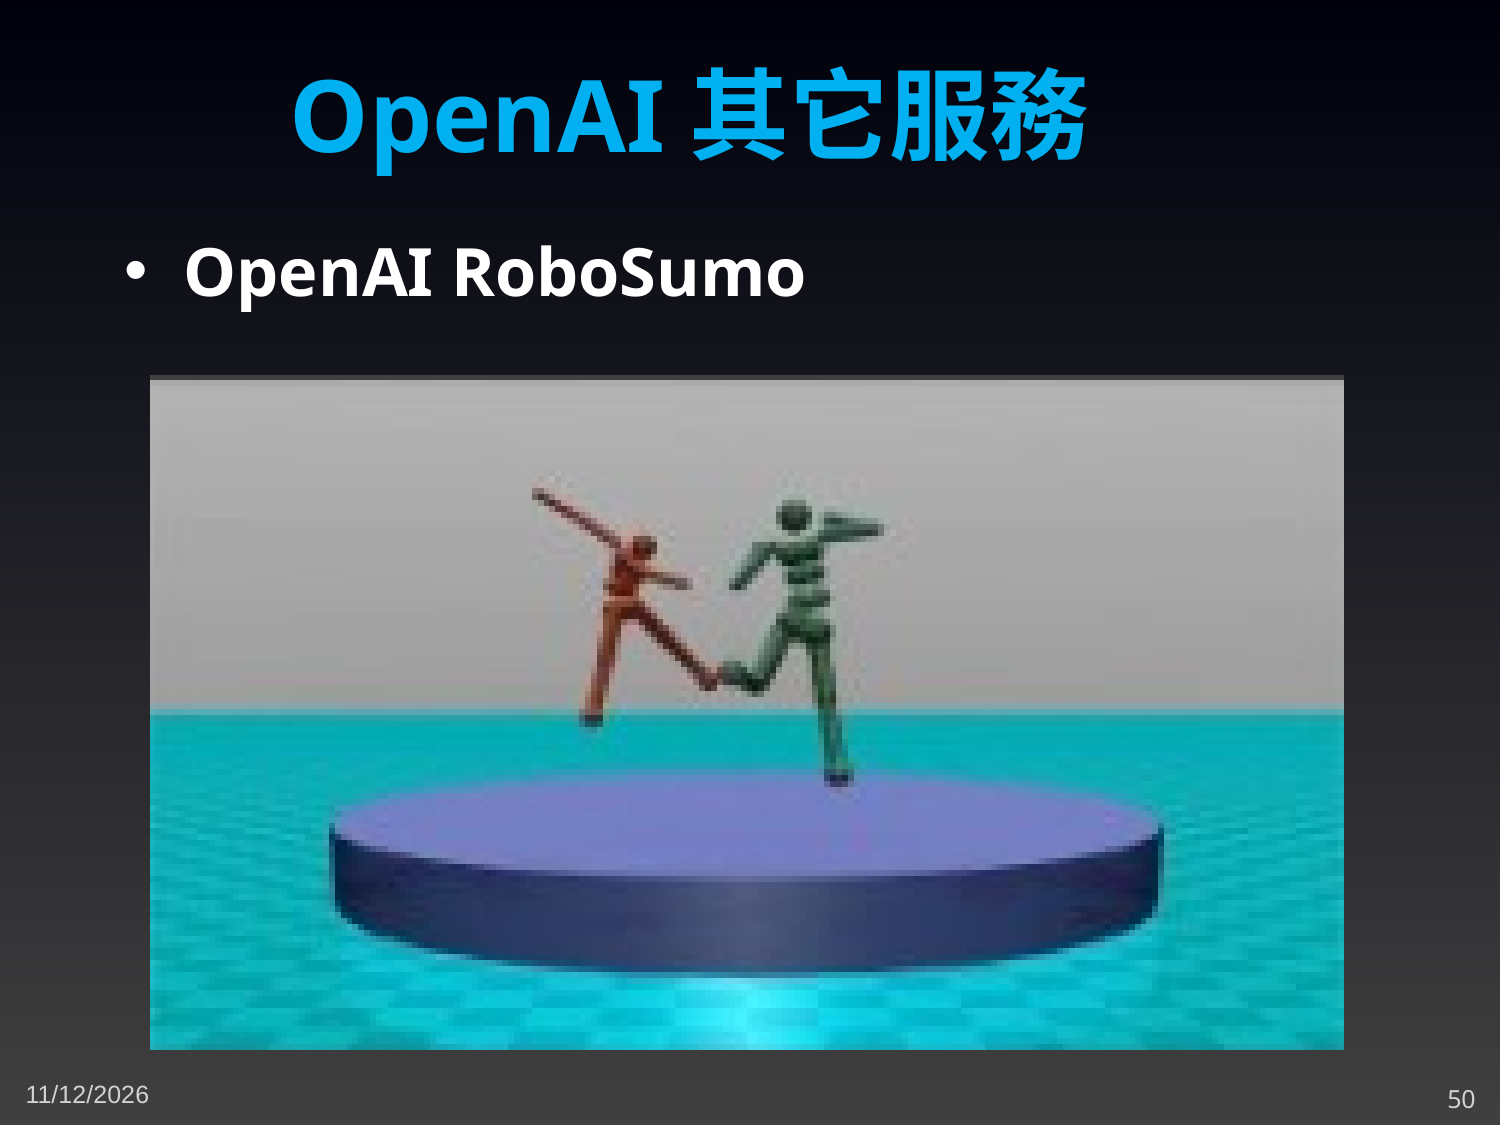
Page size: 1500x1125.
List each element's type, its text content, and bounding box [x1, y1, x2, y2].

text_box OpenAI RoboSumo [109, 222, 1410, 318]
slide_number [10, 1075, 411, 1117]
text_box OpenAI其它服務 [274, 24, 1313, 188]
slide_number 50 [1340, 1075, 1491, 1117]
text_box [149, 374, 1345, 1051]
